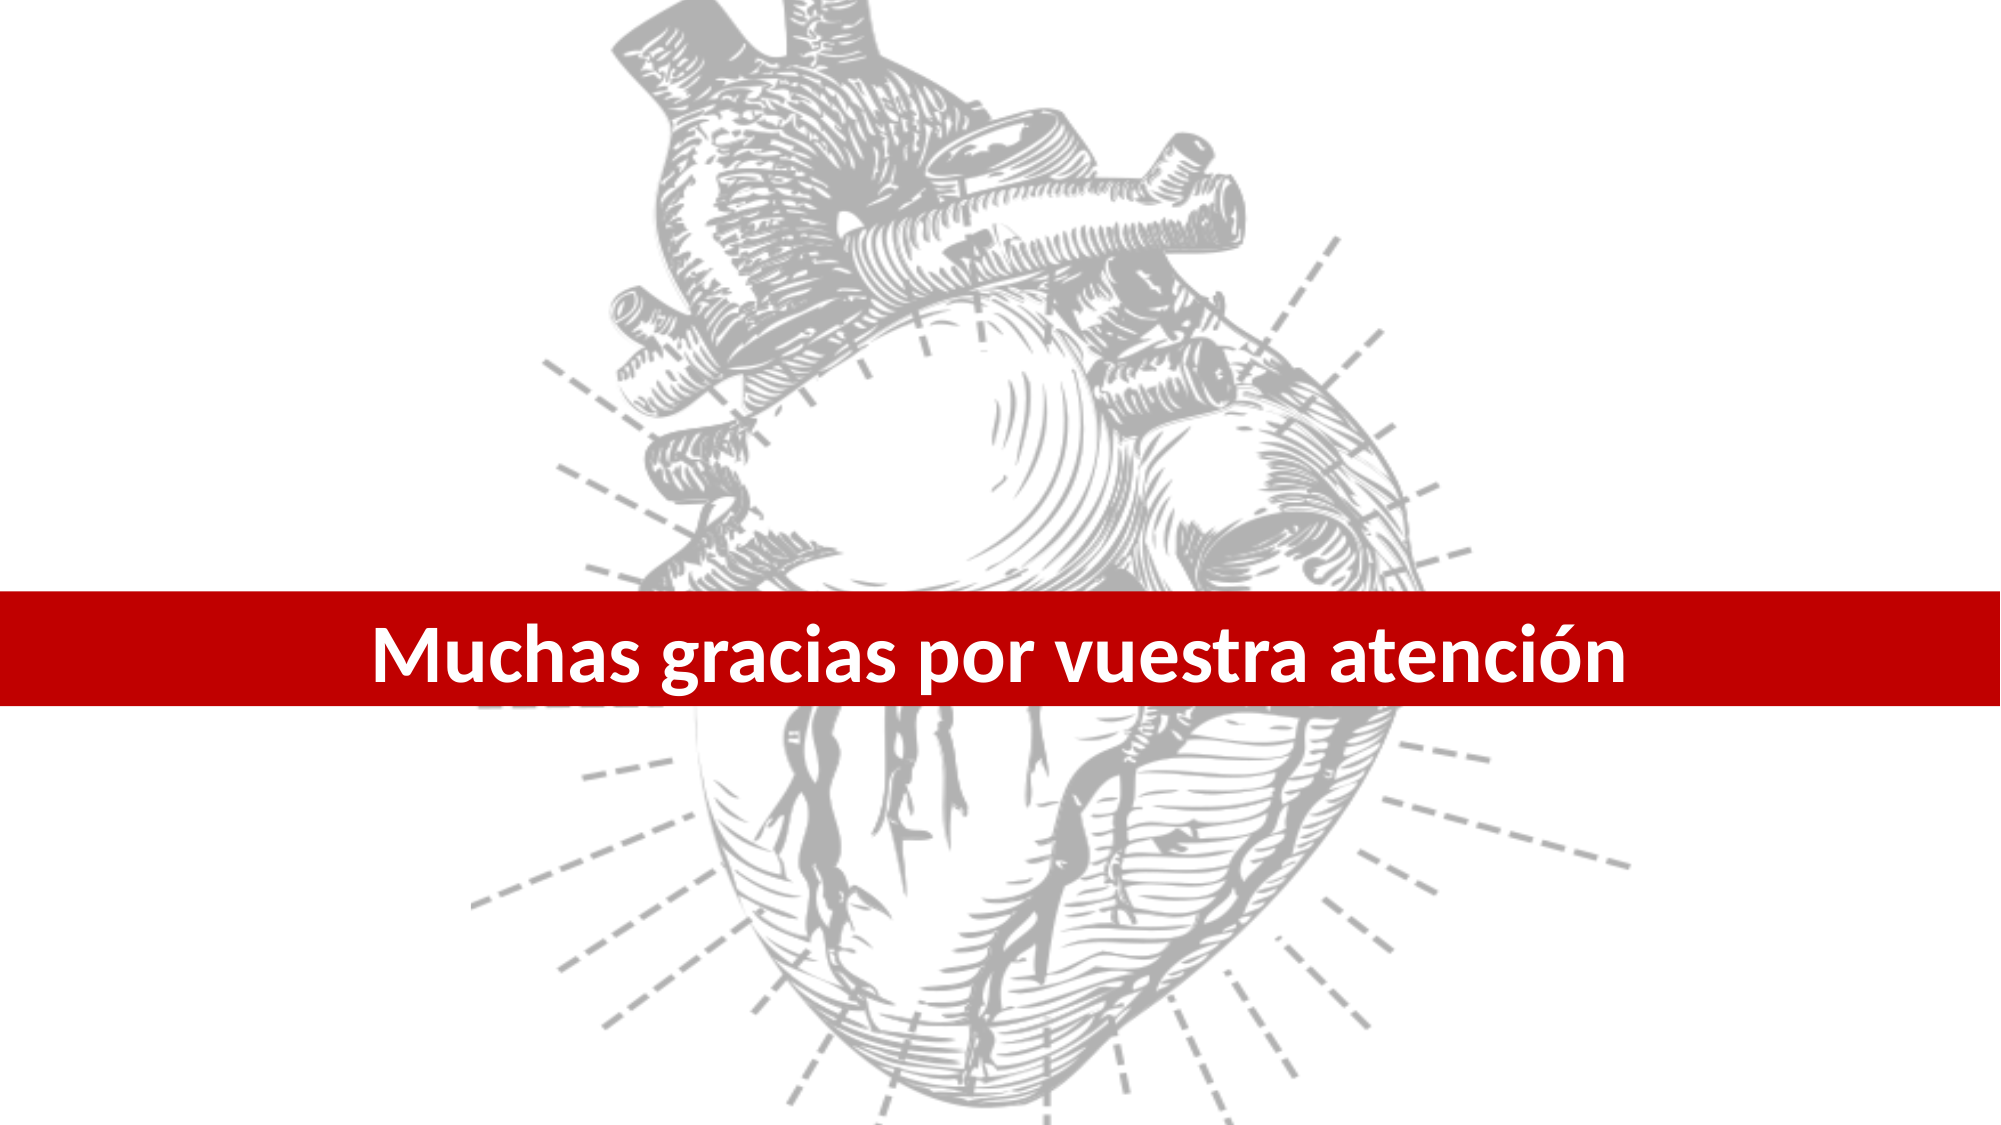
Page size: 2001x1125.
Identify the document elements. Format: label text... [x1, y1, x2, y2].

text_box [470, 707, 1675, 1125]
text_box [470, 0, 1675, 591]
text_box Muchas gracias por vuestra atención [0, 591, 2000, 707]
